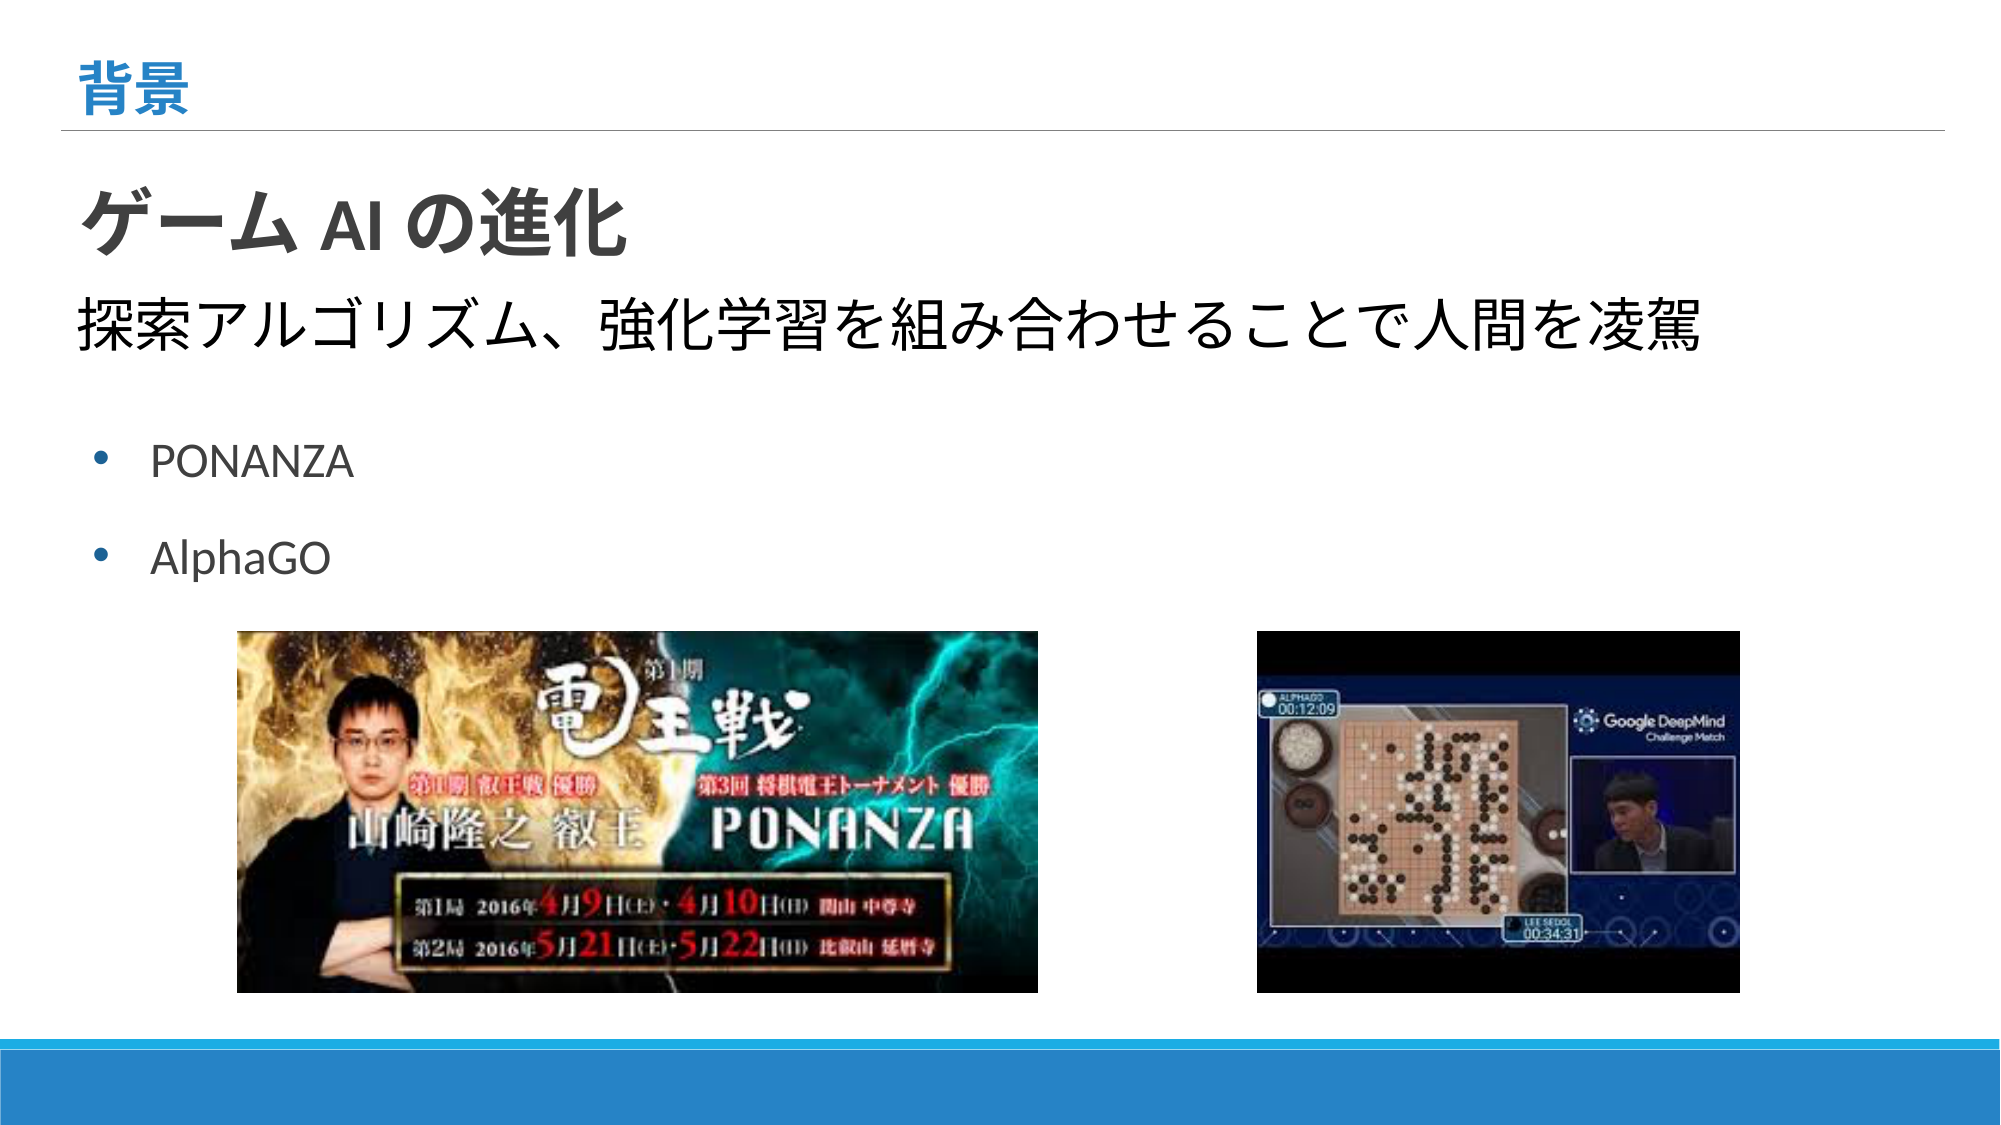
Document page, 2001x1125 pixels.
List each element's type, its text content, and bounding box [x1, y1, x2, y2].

title 背景 [61, 44, 1946, 131]
list ゲームAIの進化 PONANZA AlphaGO [61, 149, 1946, 963]
picture [1257, 631, 1741, 994]
text_box 探索アルゴリズム、強化学習を組み合わせることで人間を凌駕 [61, 281, 1802, 436]
picture [236, 631, 1038, 994]
